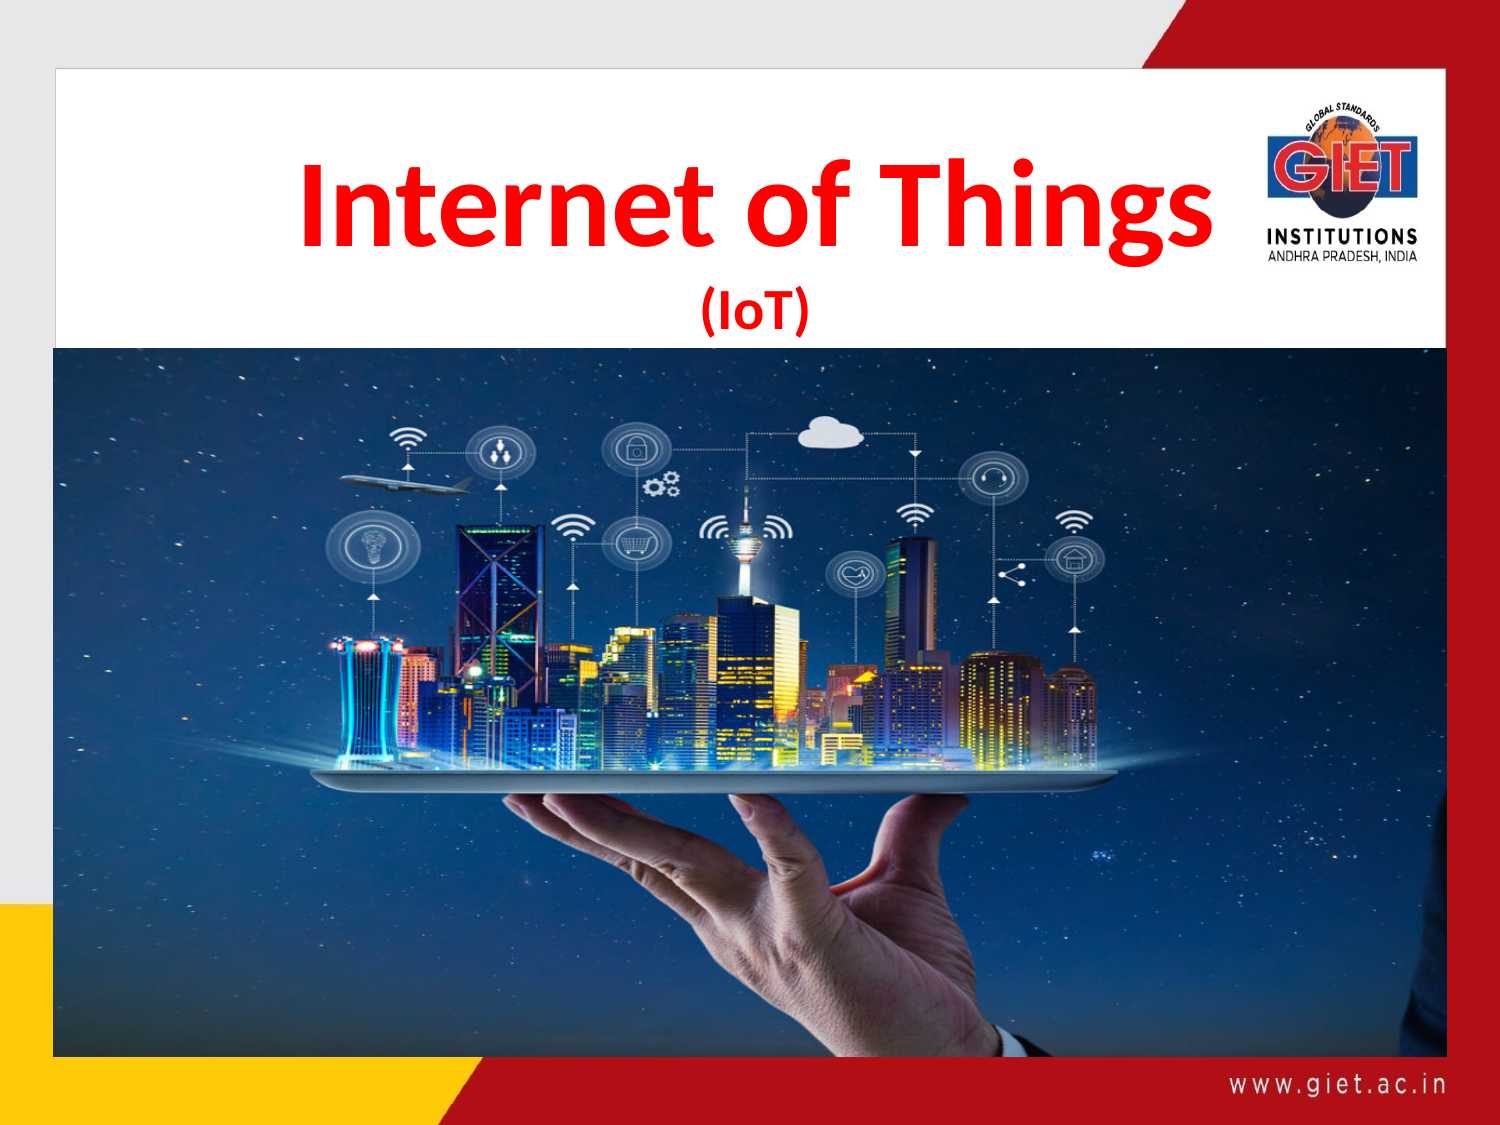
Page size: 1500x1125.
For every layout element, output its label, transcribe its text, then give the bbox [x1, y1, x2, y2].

picture [0, 0, 1500, 1125]
text_box Internet of Things (IoT) [147, 113, 1365, 347]
